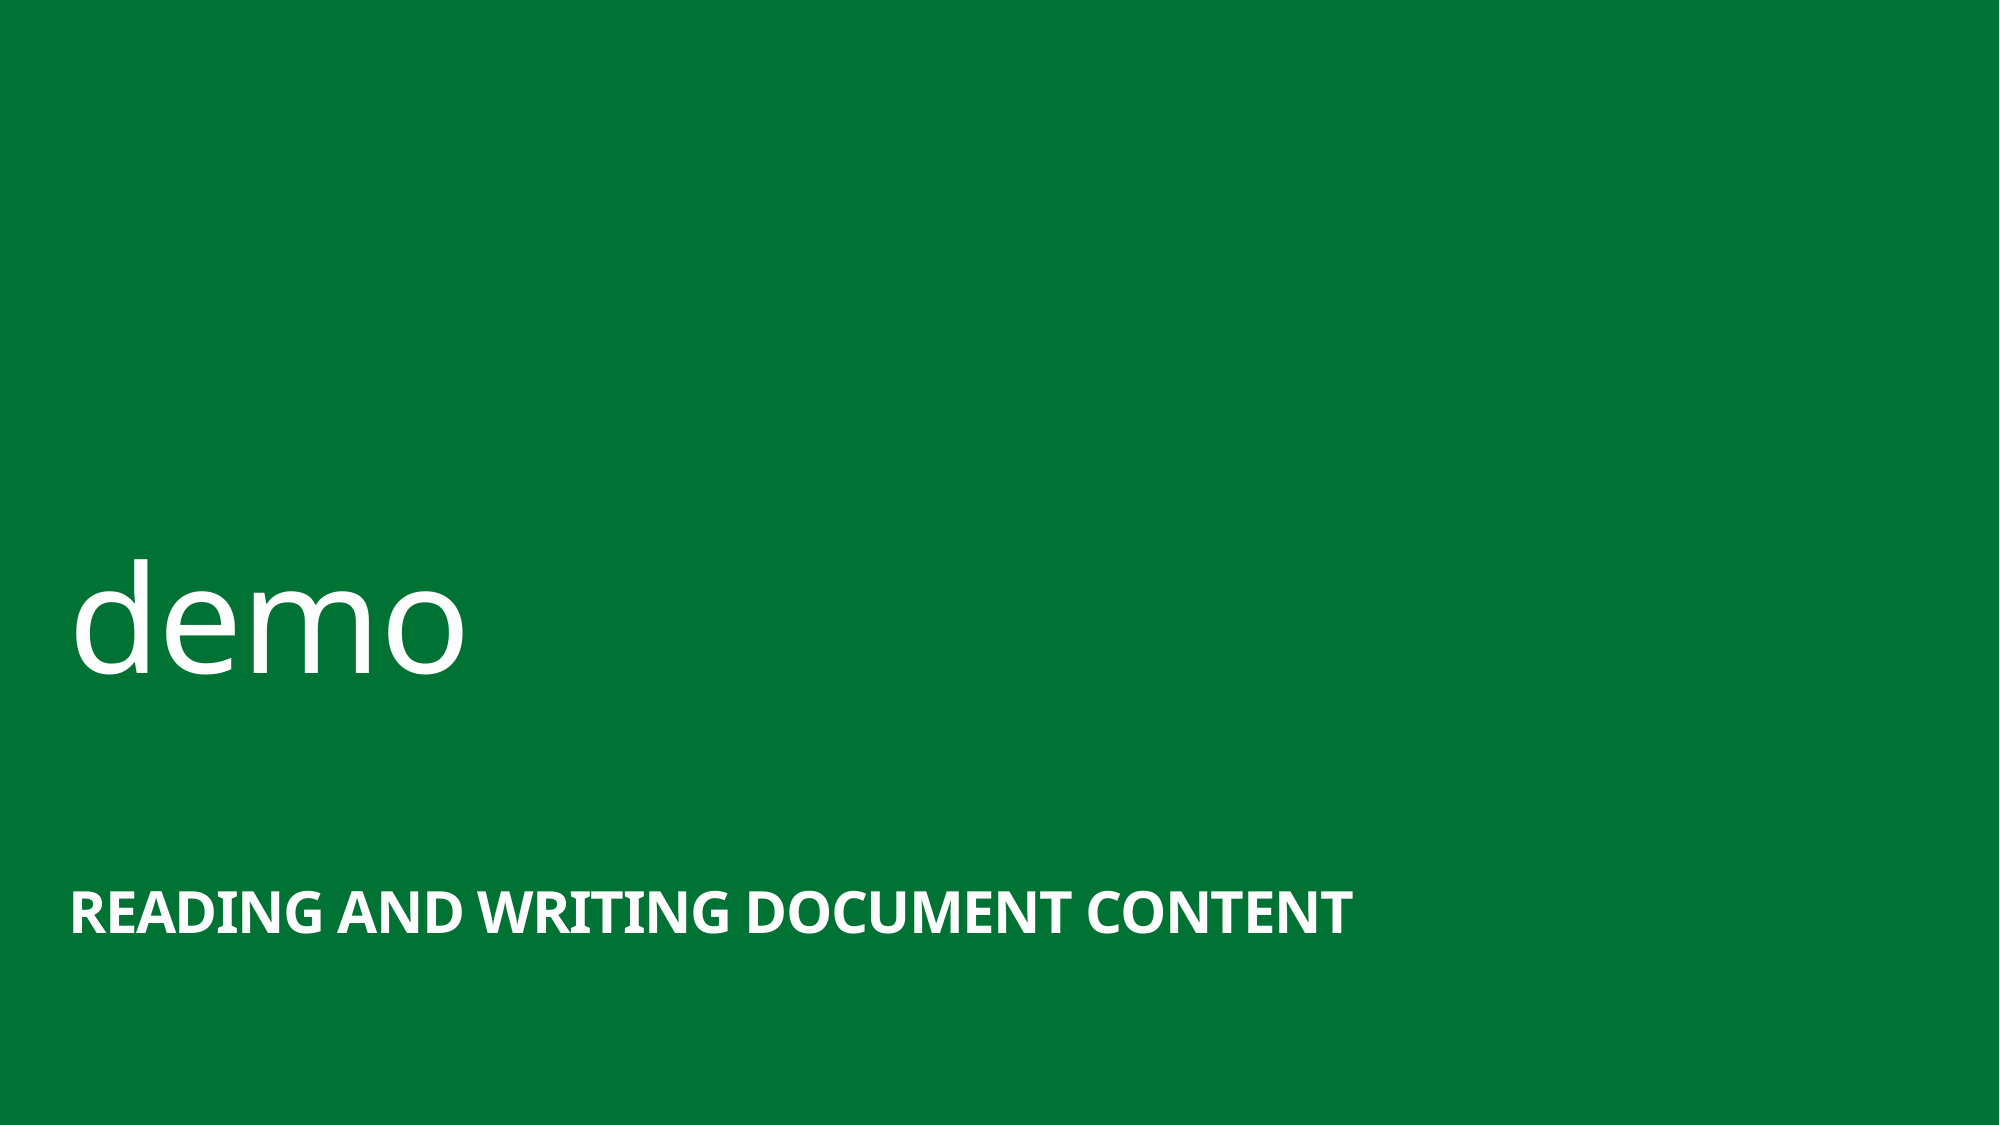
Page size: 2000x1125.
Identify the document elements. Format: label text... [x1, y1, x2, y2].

subtitle Reading and Writing Document Content [68, 782, 1789, 1046]
list demo [68, 511, 1827, 739]
